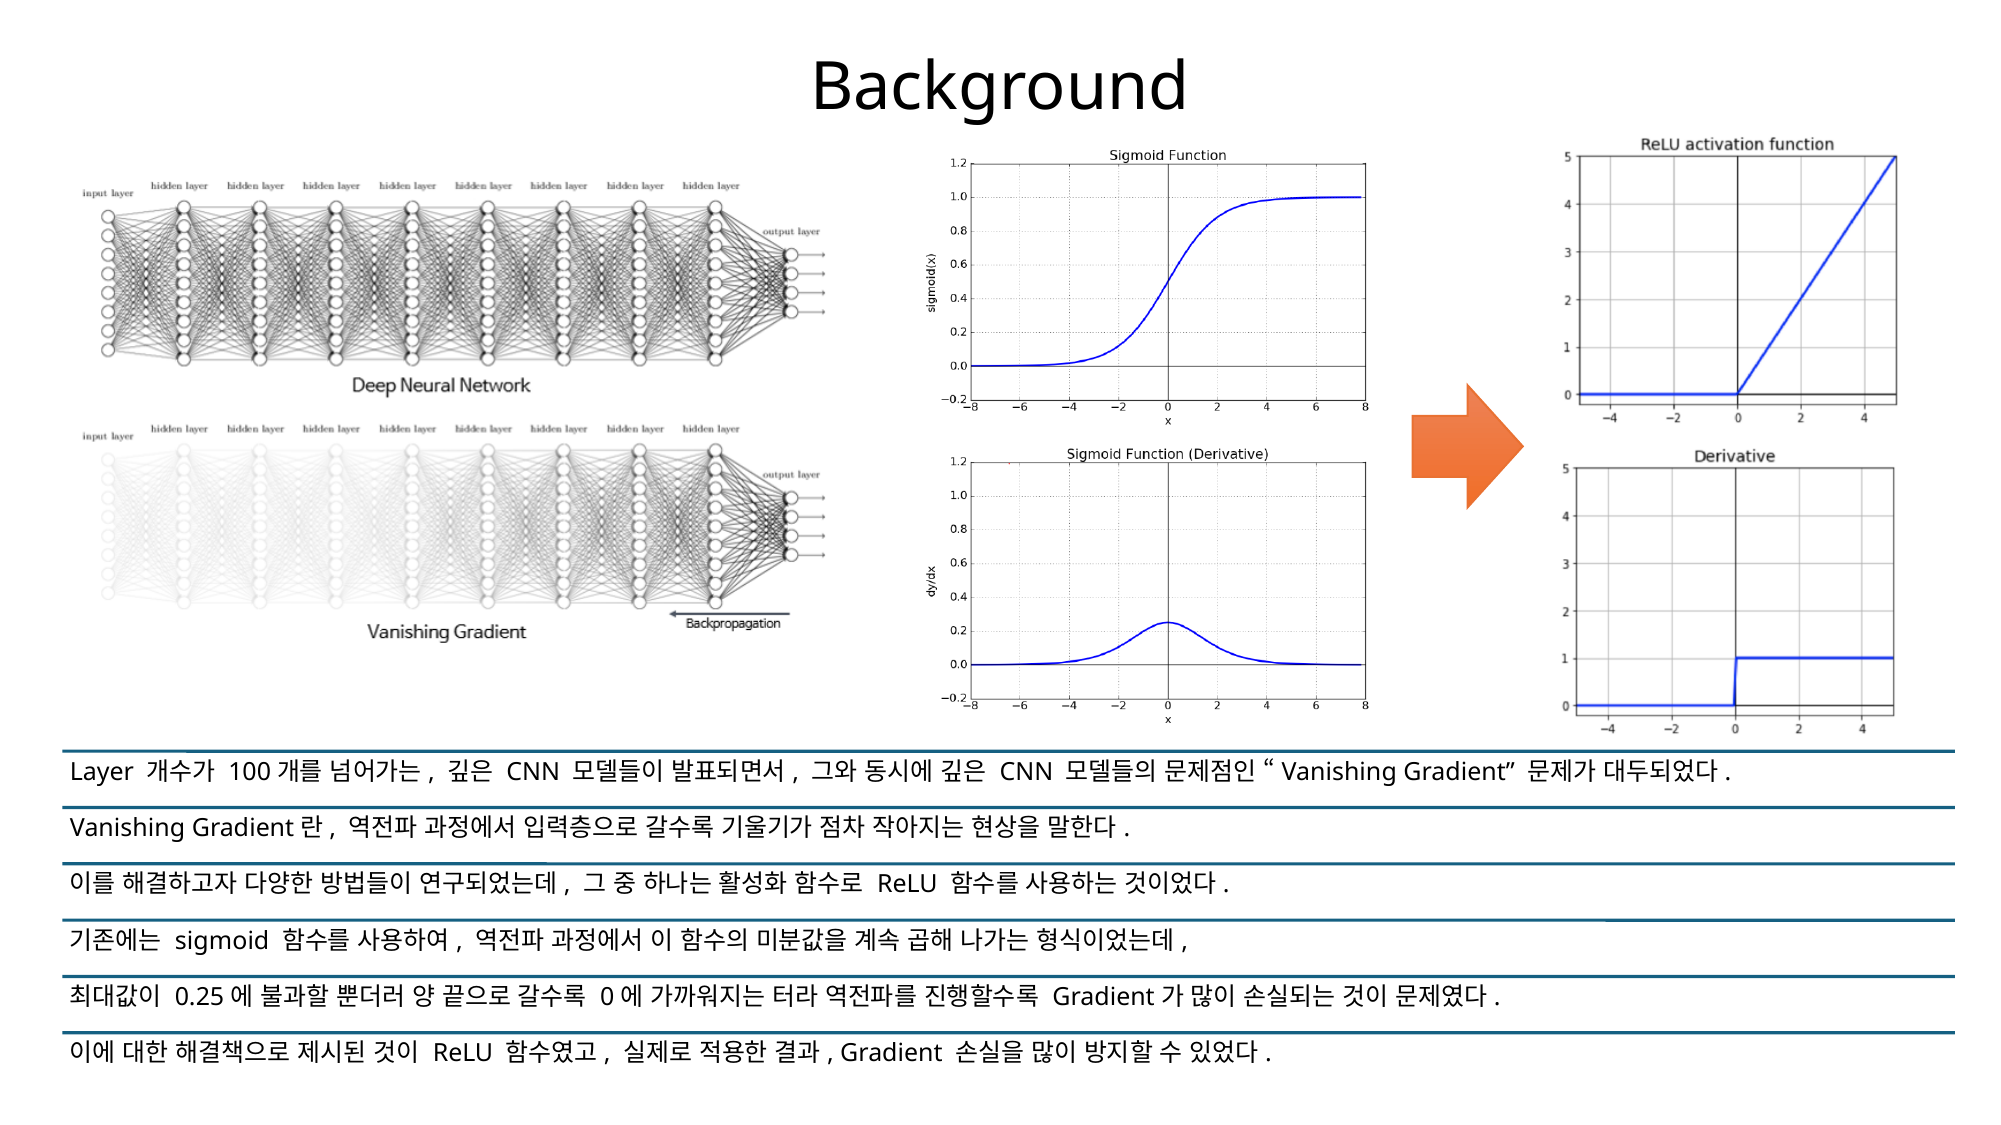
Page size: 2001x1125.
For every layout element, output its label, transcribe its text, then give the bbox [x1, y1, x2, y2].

text_box Background [795, 35, 1205, 131]
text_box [61, 750, 1956, 1090]
picture [76, 173, 834, 644]
text_box [1411, 382, 1525, 510]
picture [1532, 118, 1924, 742]
picture [911, 140, 1390, 742]
